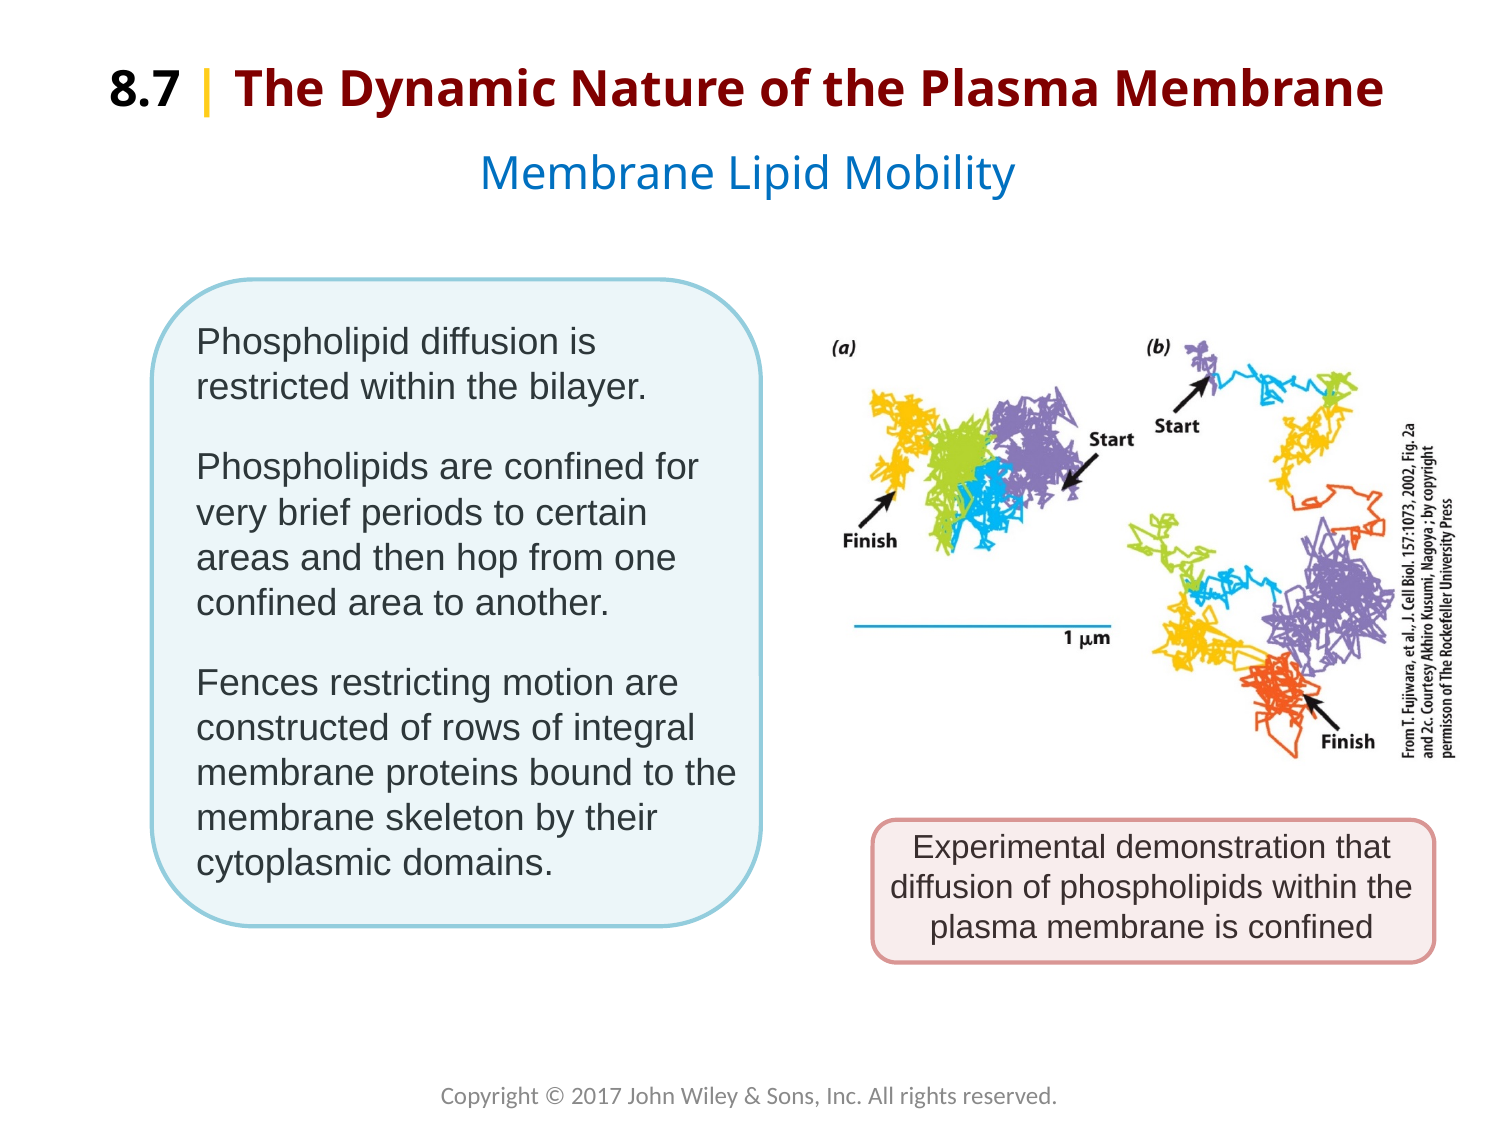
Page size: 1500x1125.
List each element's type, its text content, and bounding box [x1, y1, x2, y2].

text_box Phospholipid diffusion is restricted within the bilayer. Phospholipids are confined for very brief periods to certain areas and then hop from one confined area to another. Fences restricting motion are constructed of rows of integral membrane proteins bound to the membrane skeleton by their cytoplasmic domains. [181, 310, 766, 936]
text_box 8.7 | The Dynamic Nature of the Plasma Membrane Membrane Lipid Mobility [28, 2, 1467, 223]
text_box [870, 817, 1437, 965]
text_box [149, 277, 763, 929]
title Experimental demonstration that diffusion of phospholipids within the plasma membrane is confined [843, 816, 1461, 955]
picture [824, 330, 1460, 766]
footer Copyright © 2017 John Wiley & Sons, Inc. All rights reserved. [322, 1065, 1178, 1125]
